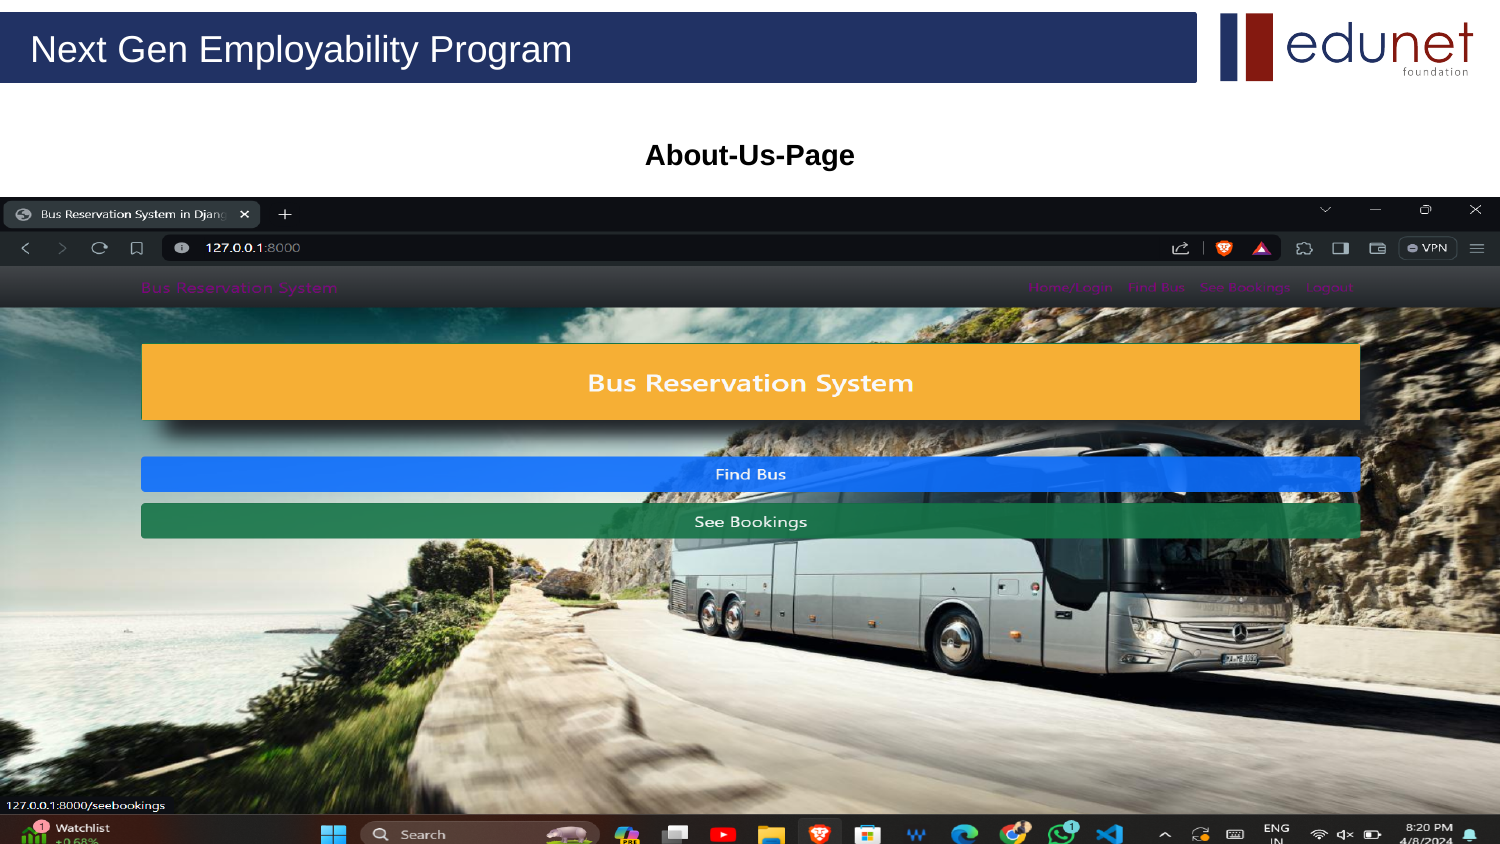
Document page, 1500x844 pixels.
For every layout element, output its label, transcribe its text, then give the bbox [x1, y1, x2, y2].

picture [1279, 14, 1482, 83]
title About-Us-Page [103, 98, 1397, 195]
picture [0, 197, 1500, 844]
